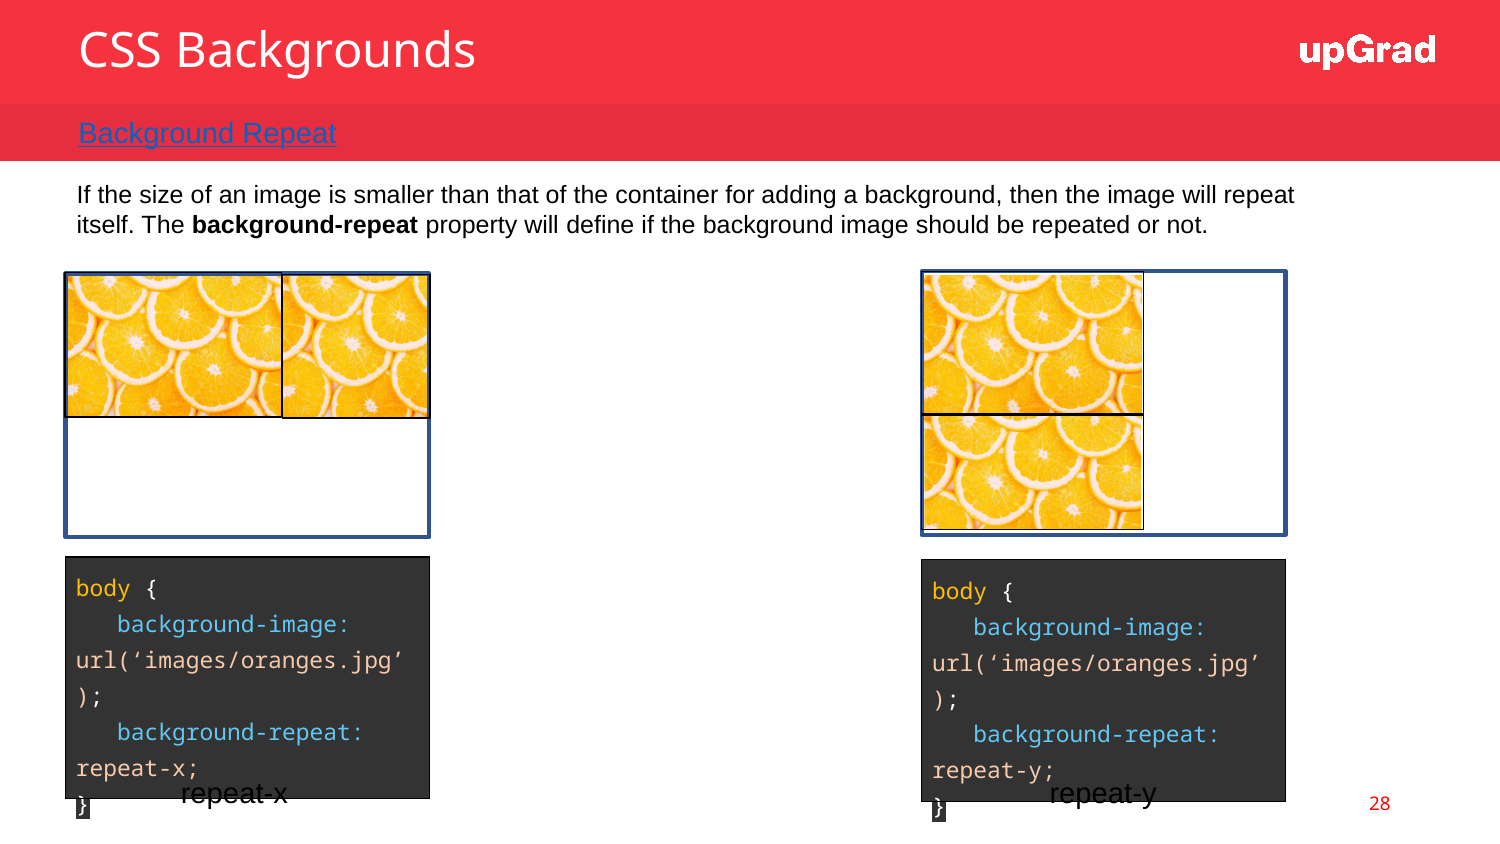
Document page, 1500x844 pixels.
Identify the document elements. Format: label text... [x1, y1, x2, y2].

text_box [1143, 276, 1286, 535]
text_box [0, 104, 1500, 161]
text_box repeat-x [165, 767, 304, 818]
picture [924, 274, 1142, 530]
text_box [921, 271, 1144, 276]
text_box Background Repeat [63, 107, 827, 158]
text_box repeat-y [1034, 767, 1173, 818]
picture [1300, 34, 1435, 70]
slide_number 28 [1068, 782, 1406, 828]
picture [65, 273, 430, 420]
table_header body { background-image: url(‘images/oranges.jpg’); background-repeat: repeat-y; } [922, 560, 1285, 801]
text_box If the size of an image is smaller than that of the container for adding a background, then the image will repeat itself. The background-repeat property will define if the background image should be repeated or not. [61, 170, 1342, 276]
text_box [65, 426, 430, 538]
table_header body { background-image: url(‘images/oranges.jpg’); background-repeat: repeat-x; } [66, 558, 429, 798]
text_box CSS Backgrounds [63, 20, 768, 87]
